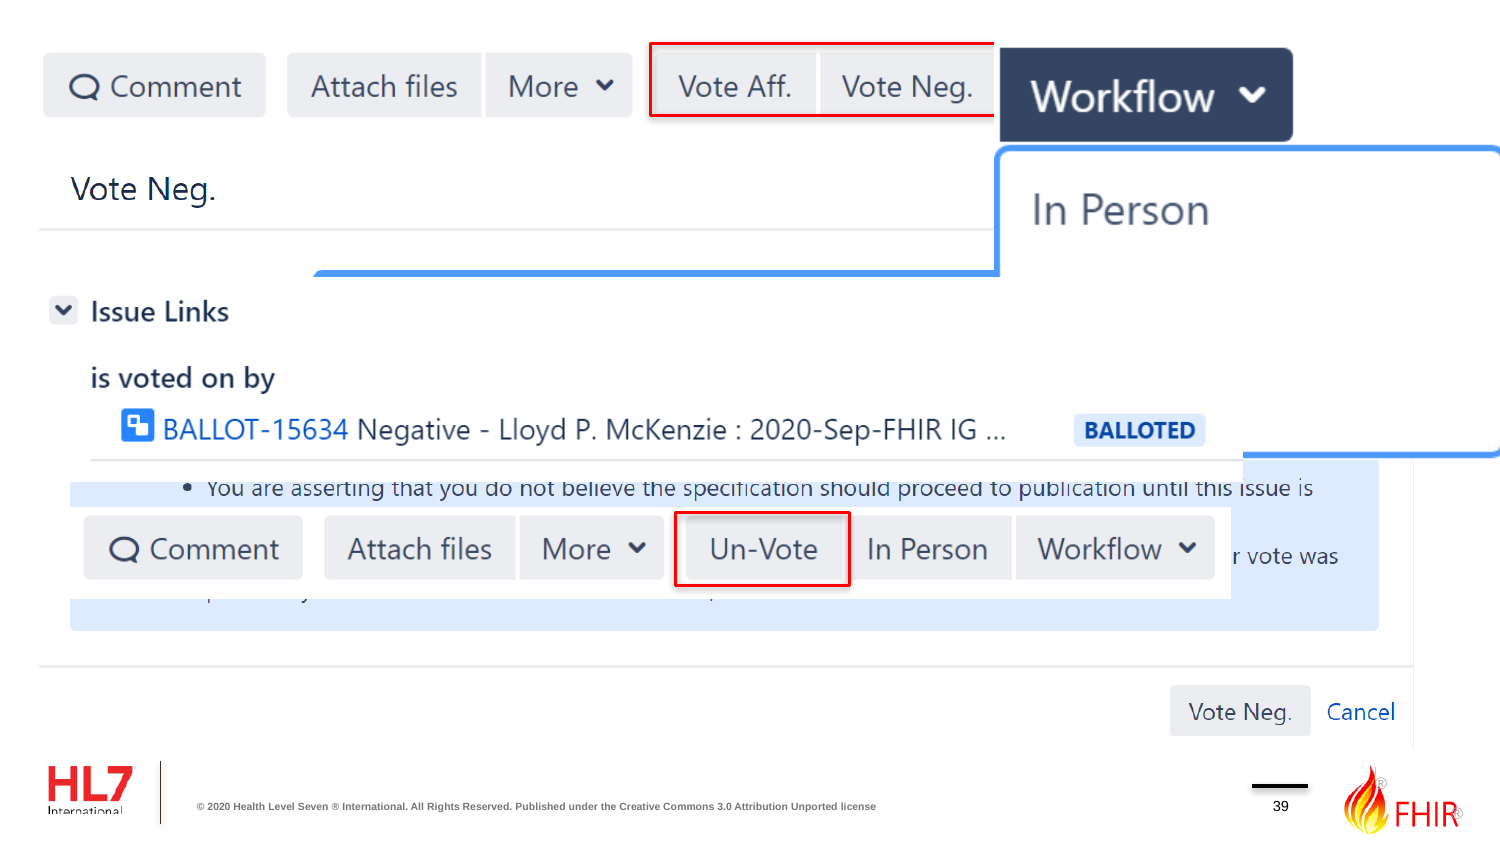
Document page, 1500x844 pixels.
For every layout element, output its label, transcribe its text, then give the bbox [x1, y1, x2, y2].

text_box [70, 507, 1232, 599]
slide_number 39 [1258, 786, 1304, 814]
picture [1339, 760, 1463, 837]
picture [39, 33, 1500, 747]
footer © 2020 Health Level Seven ® International. All Rights Reserved. Published under the Creative Commons 3.0 Attribution Unported license [196, 786, 941, 813]
